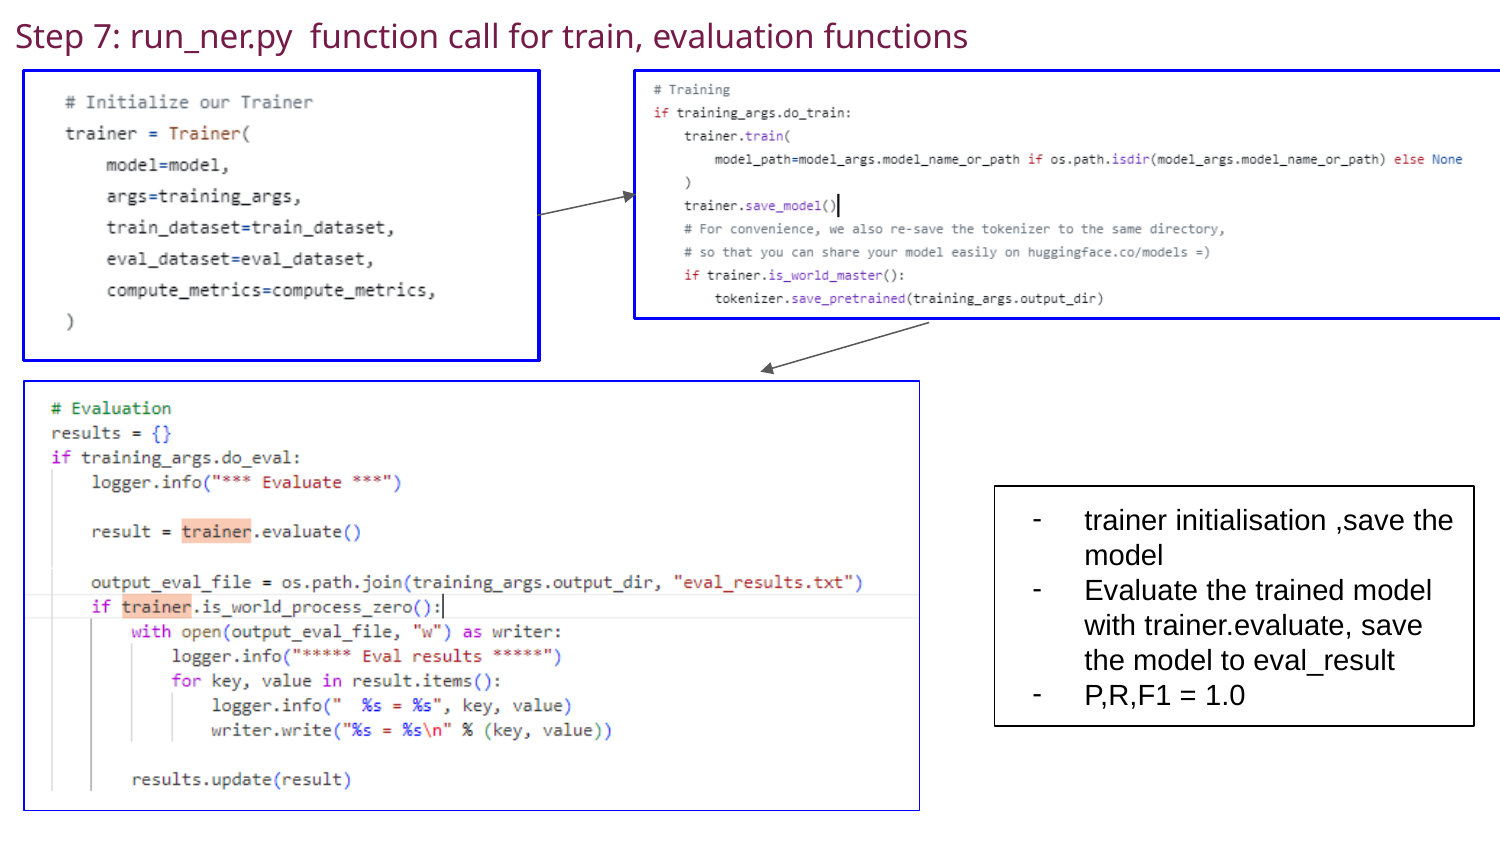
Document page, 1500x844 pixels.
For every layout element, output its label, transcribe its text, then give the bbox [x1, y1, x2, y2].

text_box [760, 322, 930, 372]
text_box trainer initialisation ,save the model Evaluate the trained model with trainer.evaluate, save the model to eval_result P,R,F1 = 1.0 [994, 486, 1474, 726]
picture [635, 71, 1500, 317]
picture [24, 71, 538, 360]
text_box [537, 193, 637, 216]
picture [24, 381, 920, 810]
subtitle Step 7: run_ner.py function call for train, evaluation functions [0, 0, 1398, 72]
